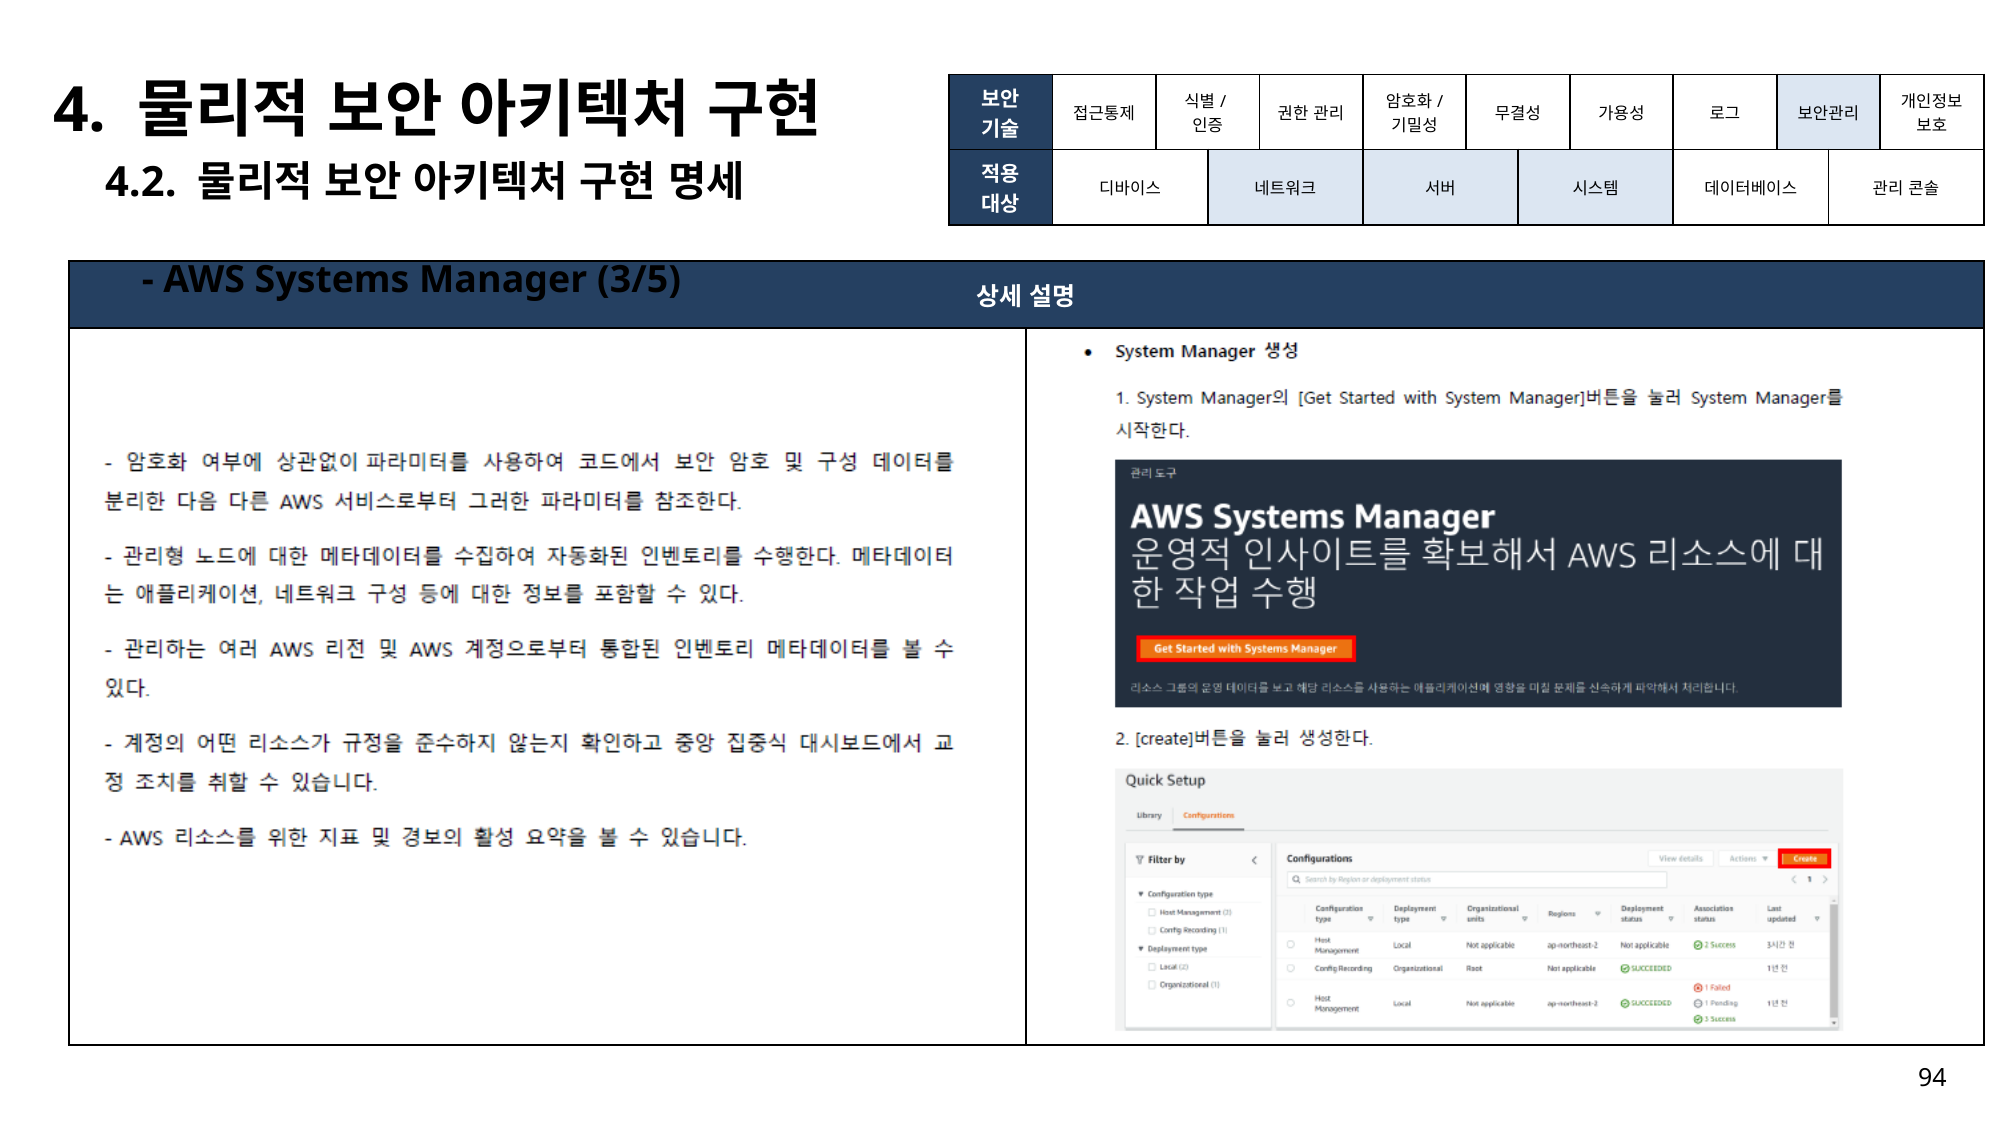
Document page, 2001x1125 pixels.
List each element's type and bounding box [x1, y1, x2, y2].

table_header [1674, 75, 1776, 149]
table_header [1044, 75, 1052, 149]
table_header [1364, 75, 1465, 149]
table_header [1260, 75, 1362, 149]
table_header [1467, 75, 1569, 149]
table_cell [1027, 329, 1983, 1044]
picture [1078, 332, 1855, 1043]
table_header [1778, 75, 1879, 149]
table_cell [1053, 150, 1207, 224]
text_box [38, 61, 1044, 307]
table_cell [950, 150, 1052, 224]
table_header [1157, 75, 1259, 149]
table_cell [1209, 150, 1362, 224]
table_header [1053, 75, 1155, 149]
table_header [70, 262, 1983, 327]
slide_number [1728, 1053, 1962, 1094]
table_cell [1829, 150, 1983, 224]
table_cell [1364, 150, 1517, 224]
table_header [1571, 75, 1672, 149]
table_cell [1519, 150, 1672, 224]
table_header [1881, 75, 1983, 149]
picture [98, 448, 970, 858]
table_cell [1674, 150, 1828, 224]
table_cell [70, 329, 1025, 1044]
